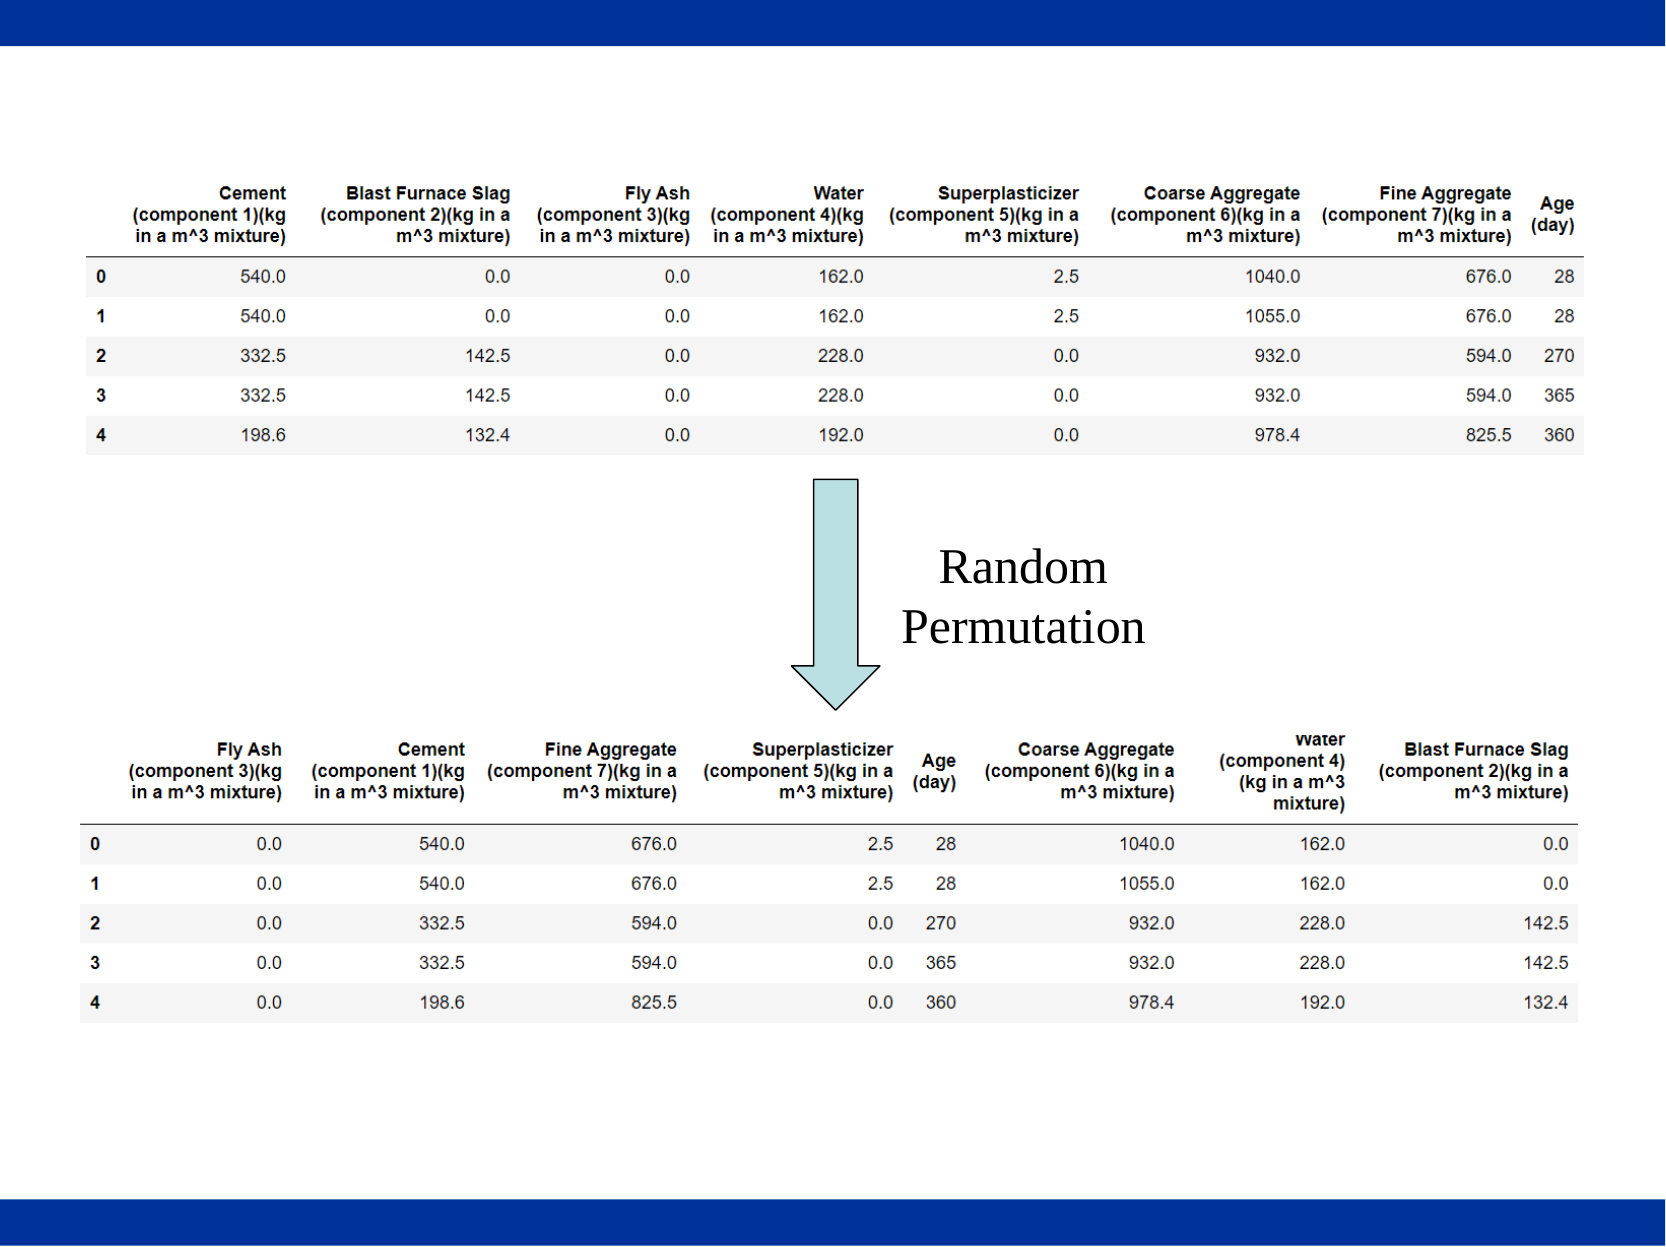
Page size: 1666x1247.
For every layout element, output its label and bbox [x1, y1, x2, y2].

text_box [76, 173, 1589, 1030]
footer [575, 1151, 1103, 1235]
